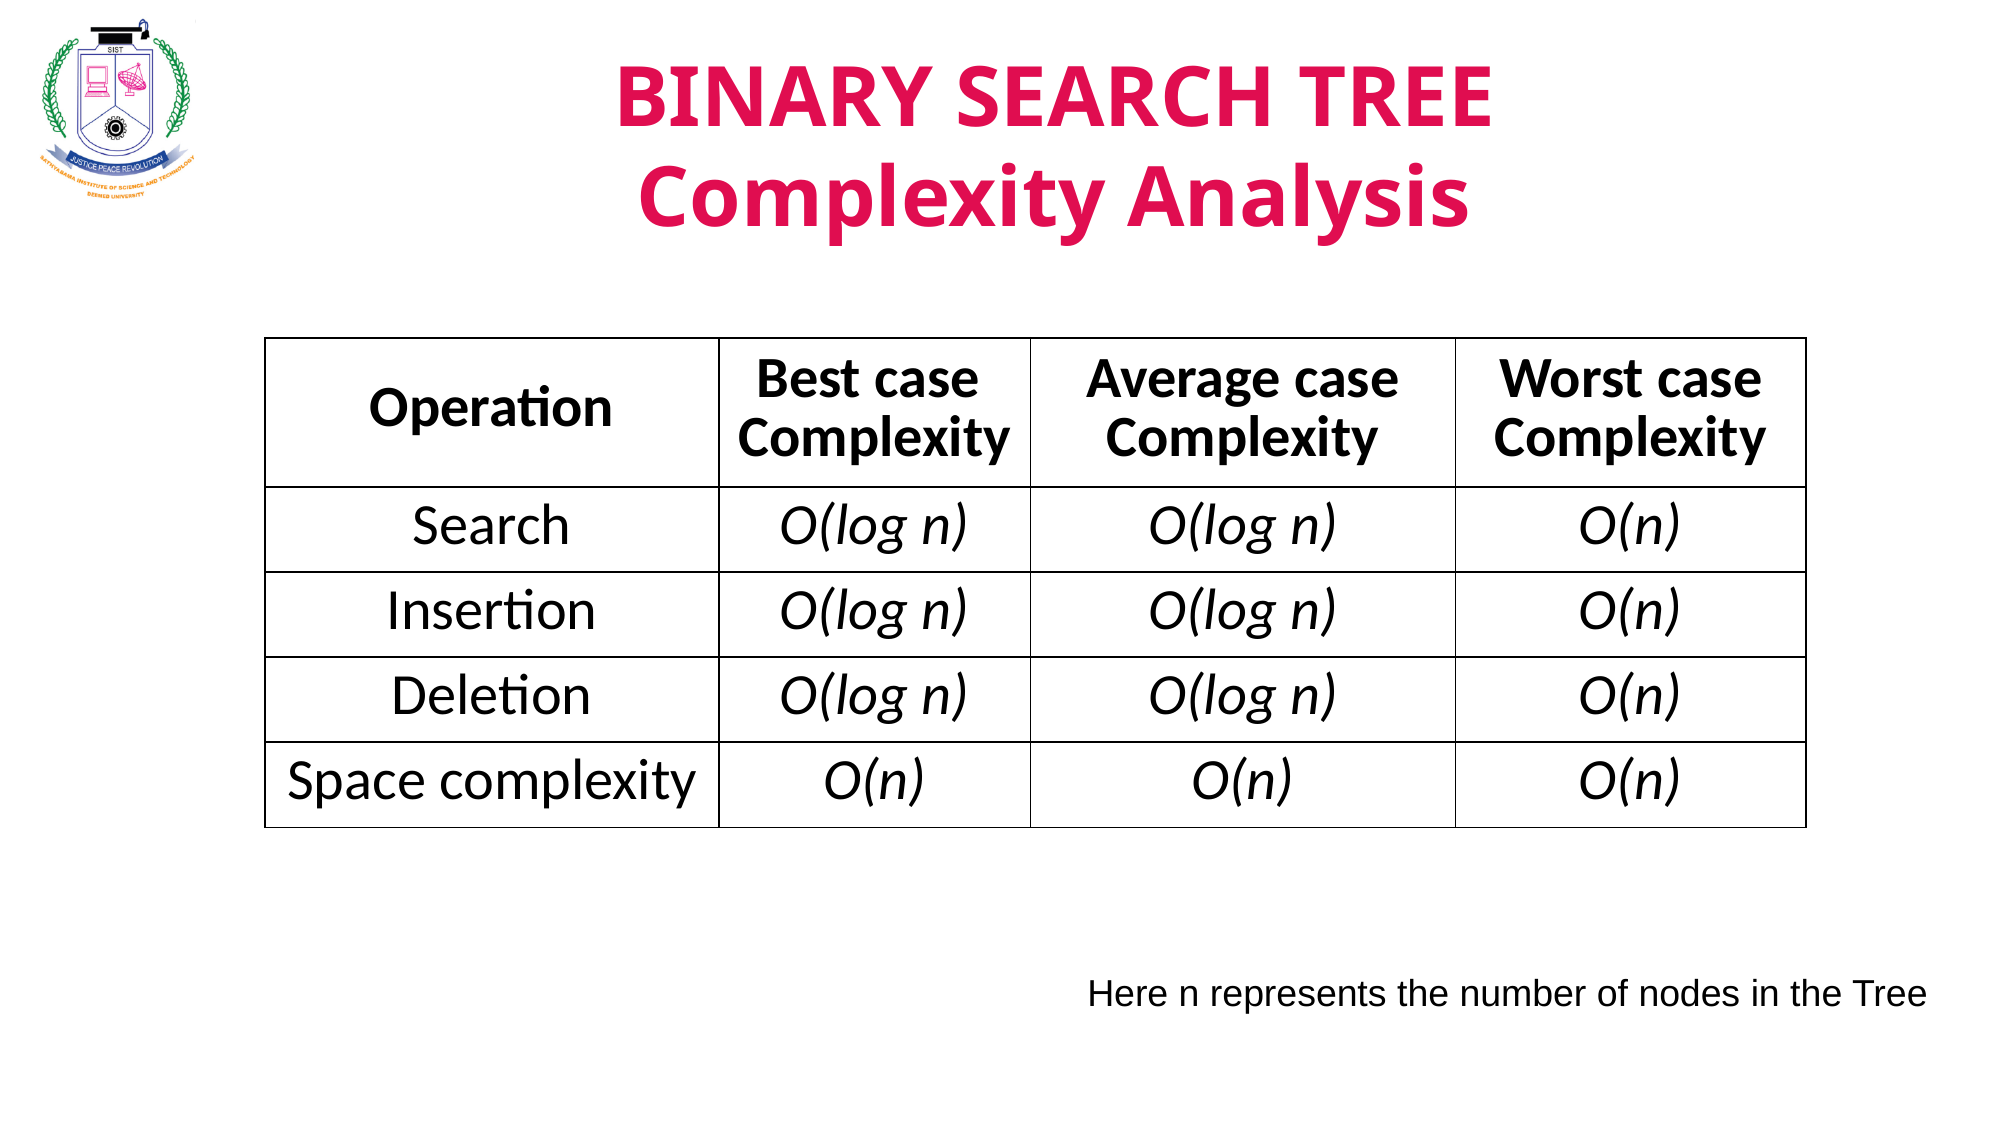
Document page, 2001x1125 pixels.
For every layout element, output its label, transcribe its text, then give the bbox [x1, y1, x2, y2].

table_header Worst case Complexity [1456, 339, 1805, 486]
table_cell Deletion [266, 658, 718, 741]
table_cell O(log n) [1031, 658, 1455, 741]
table_cell O(log n) [1031, 573, 1455, 656]
table_header Operation [266, 339, 718, 486]
table_cell Space complexity [266, 743, 718, 827]
picture [28, 14, 196, 205]
table_header Best case Complexity [720, 339, 1030, 486]
table_cell O(n) [1456, 743, 1805, 827]
text_box Here n represents the number of nodes in the Tree [1072, 961, 1983, 1022]
table_header Average case Complexity [1031, 339, 1455, 486]
table_cell Search [266, 488, 718, 571]
table_cell O(log n) [720, 488, 1030, 571]
table_cell O(n) [1456, 488, 1805, 571]
table_cell O(log n) [720, 658, 1030, 741]
table_cell O(log n) [720, 573, 1030, 656]
table_cell O(n) [1456, 658, 1805, 741]
table_cell O(log n) [1031, 488, 1455, 571]
table_cell O(n) [720, 743, 1030, 827]
table_cell O(n) [1456, 573, 1805, 656]
table_cell Insertion [266, 573, 718, 656]
text_box BINARY SEARCH TREE Complexity Analysis [182, 35, 1926, 250]
table_cell O(n) [1031, 743, 1455, 827]
